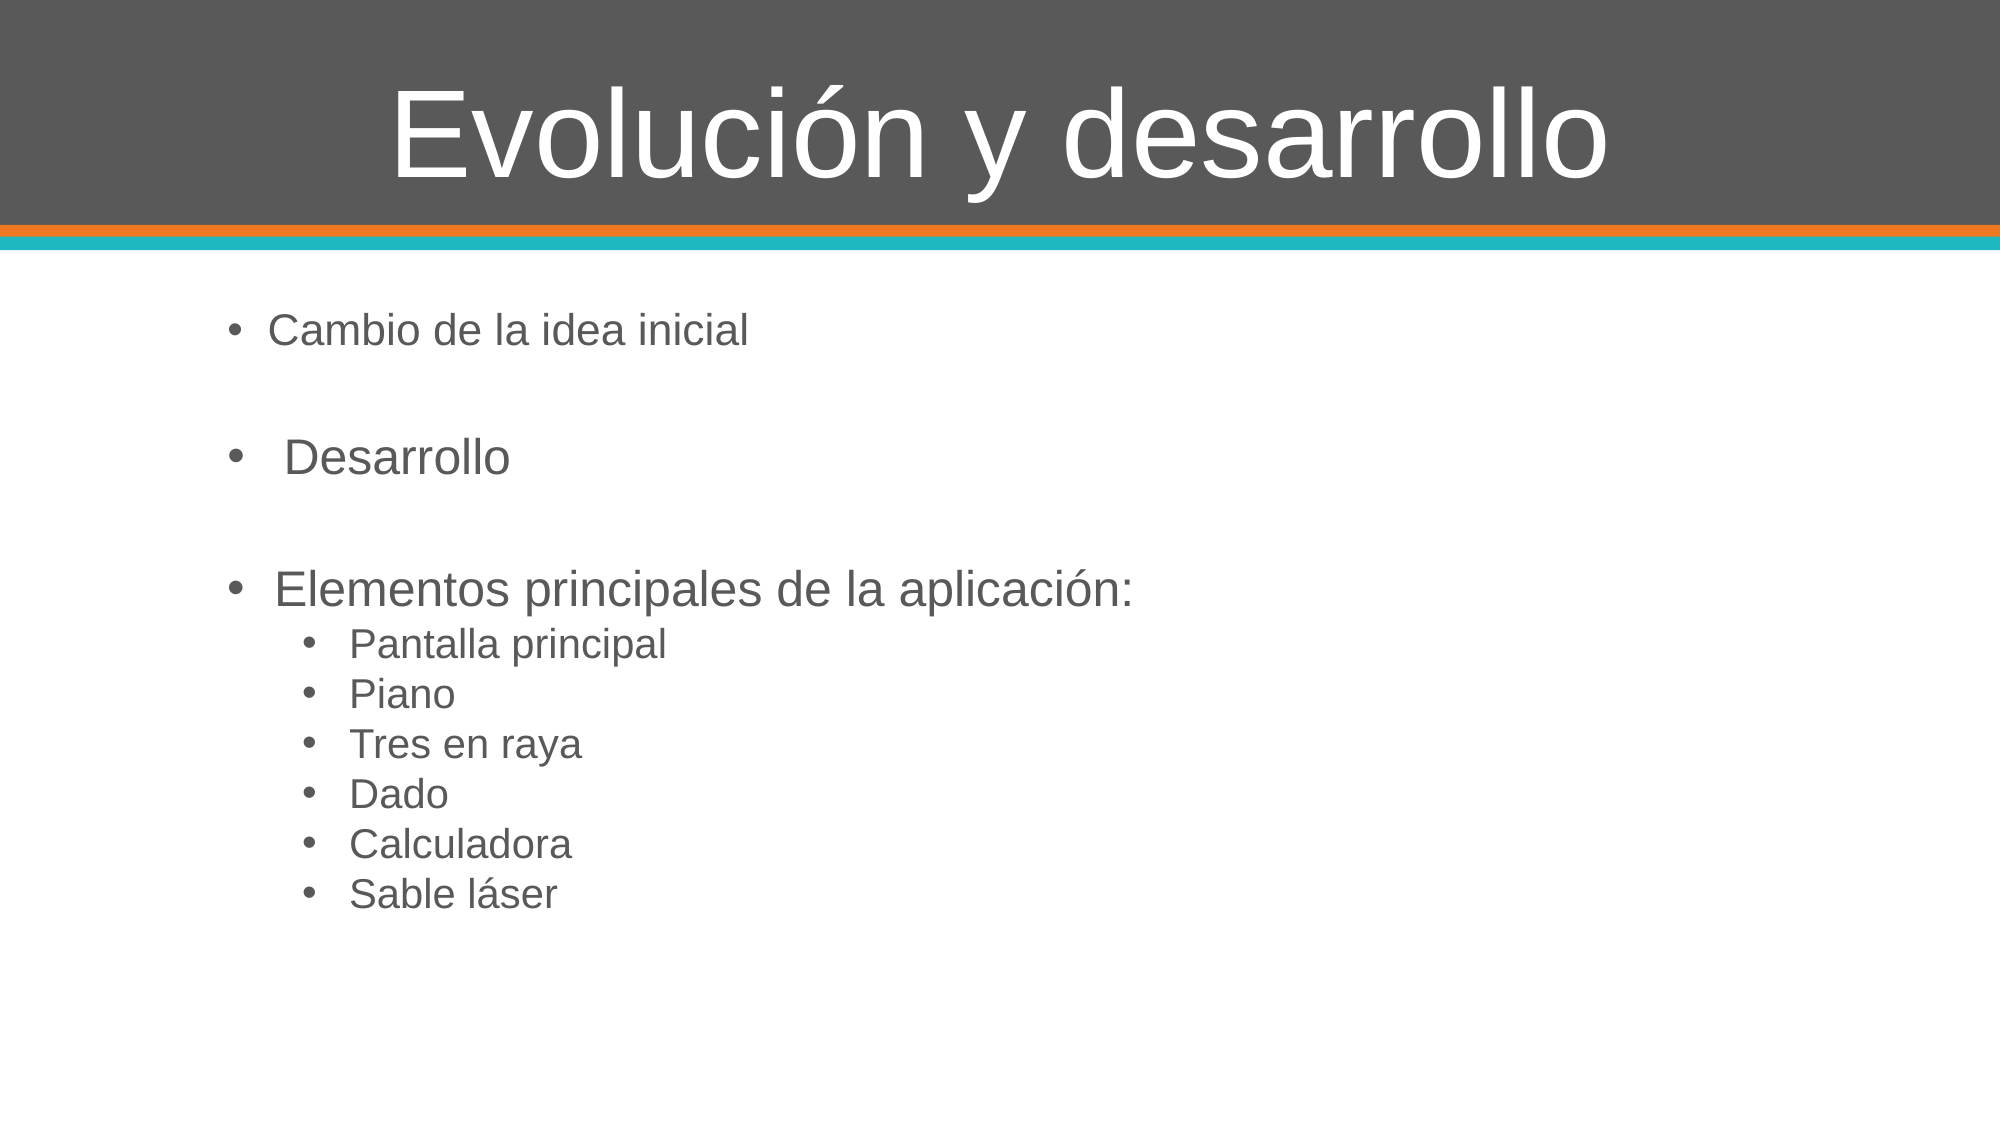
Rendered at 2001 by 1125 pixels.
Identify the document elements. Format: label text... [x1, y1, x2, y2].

text_box Desarrollo [212, 417, 530, 538]
title Evolución y desarrollo [212, 41, 1788, 212]
text_box Elementos principales de la aplicación: Pantalla principal Piano Tres en raya Dado Calculadora Sable láser [212, 549, 1329, 970]
list Cambio de la idea inicial [212, 299, 1911, 364]
